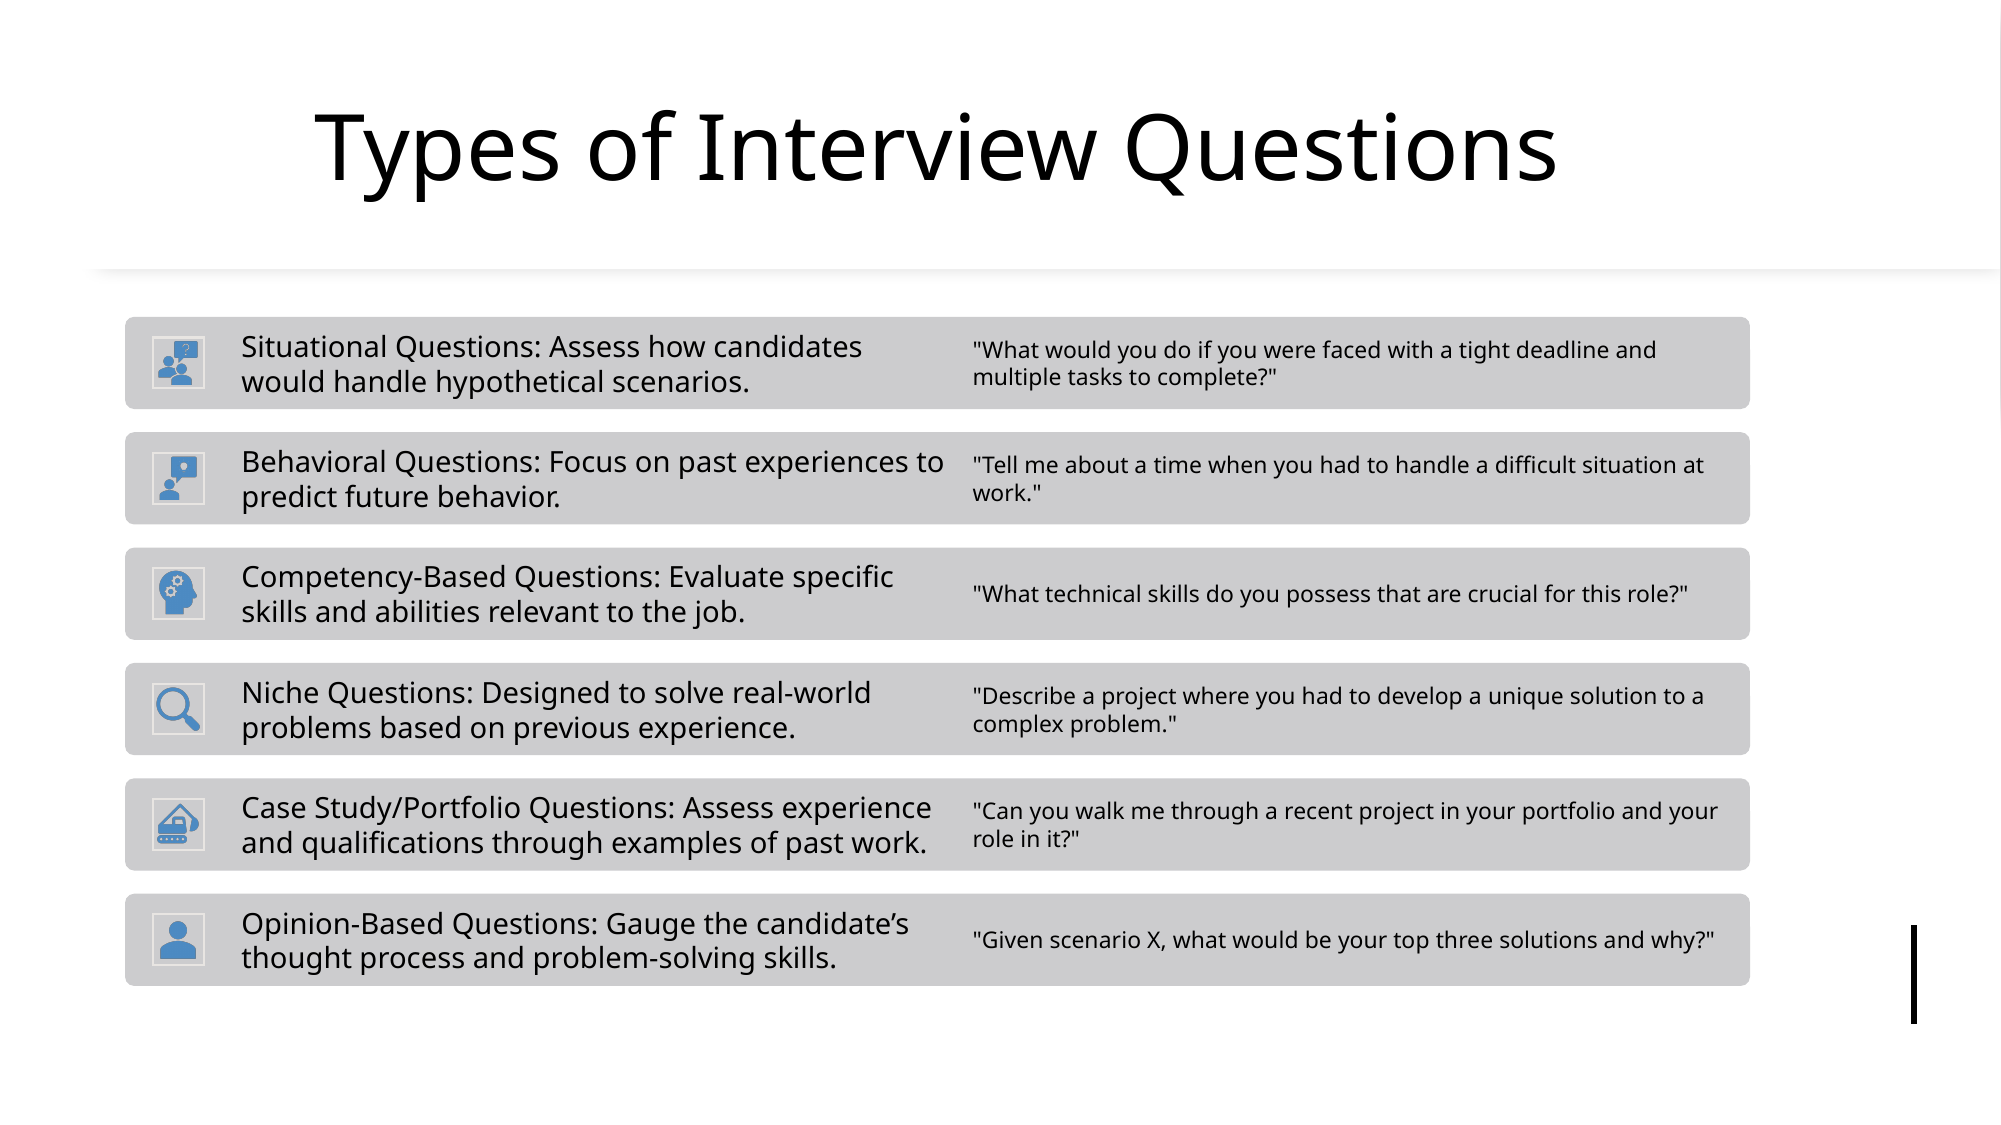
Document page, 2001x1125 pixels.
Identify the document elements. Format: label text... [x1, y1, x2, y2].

text_box [0, 270, 2000, 1125]
text_box [0, 0, 2000, 270]
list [124, 316, 1751, 987]
title Types of Interview Questions [124, 48, 1750, 239]
